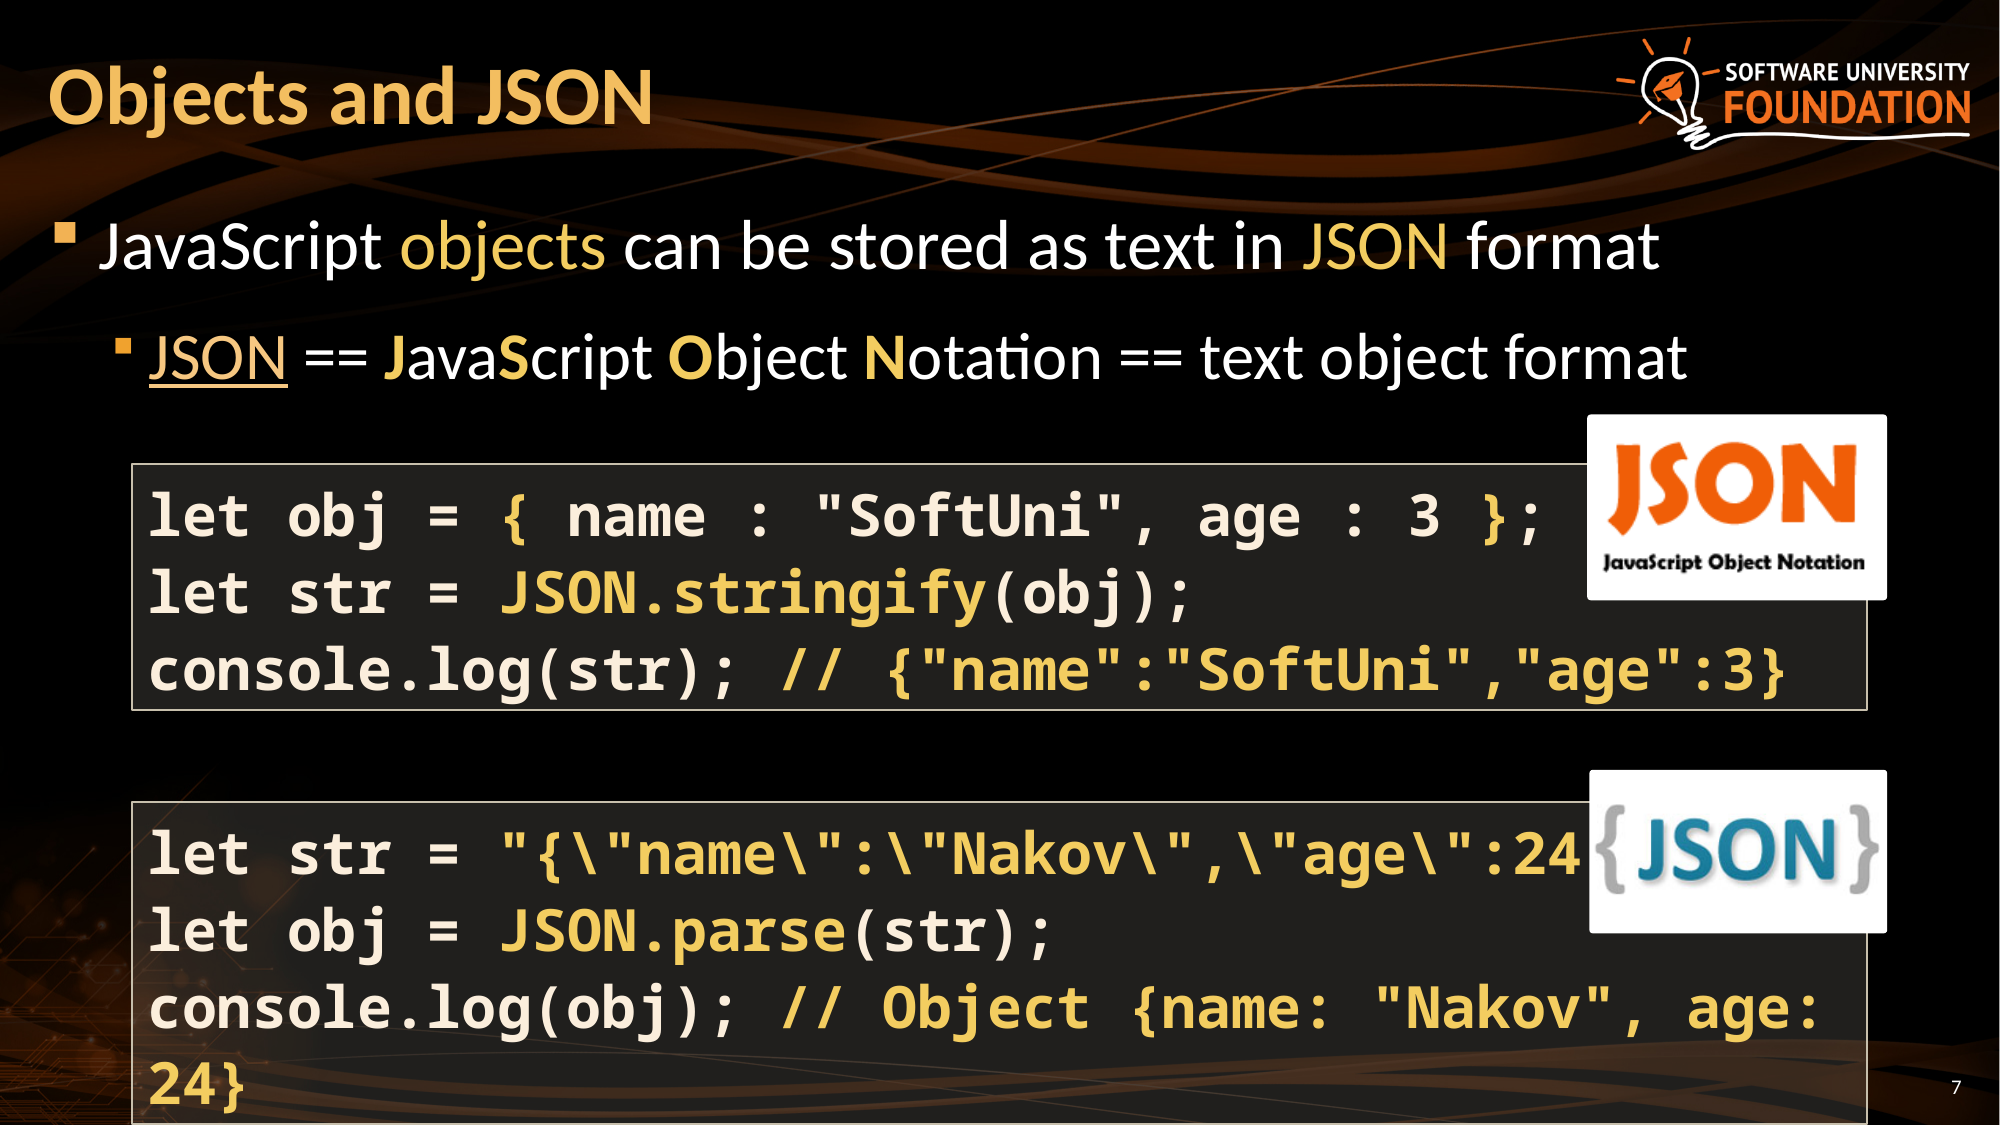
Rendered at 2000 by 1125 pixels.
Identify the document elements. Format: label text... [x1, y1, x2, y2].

picture [1587, 414, 1888, 601]
title Objects and JSON [30, 6, 1602, 189]
picture [1589, 769, 1888, 934]
text_box let str = "{\"name\":\"Nakov\",\"age\":24}" let obj = JSON.parse(str); console.log(obj); // Object {name: "Nakov", age: 24} [132, 801, 1868, 1125]
picture [0, 0, 2000, 1125]
list JavaScript objects can be stored as text in JSON format JSON == JavaScript Object Notation == text object format [31, 188, 1968, 1103]
text_box let obj = { name : "SoftUni", age : 3 }; let str = JSON.stringify(obj); console.log(str); // {"name":"SoftUni","age":3} [132, 464, 1868, 710]
